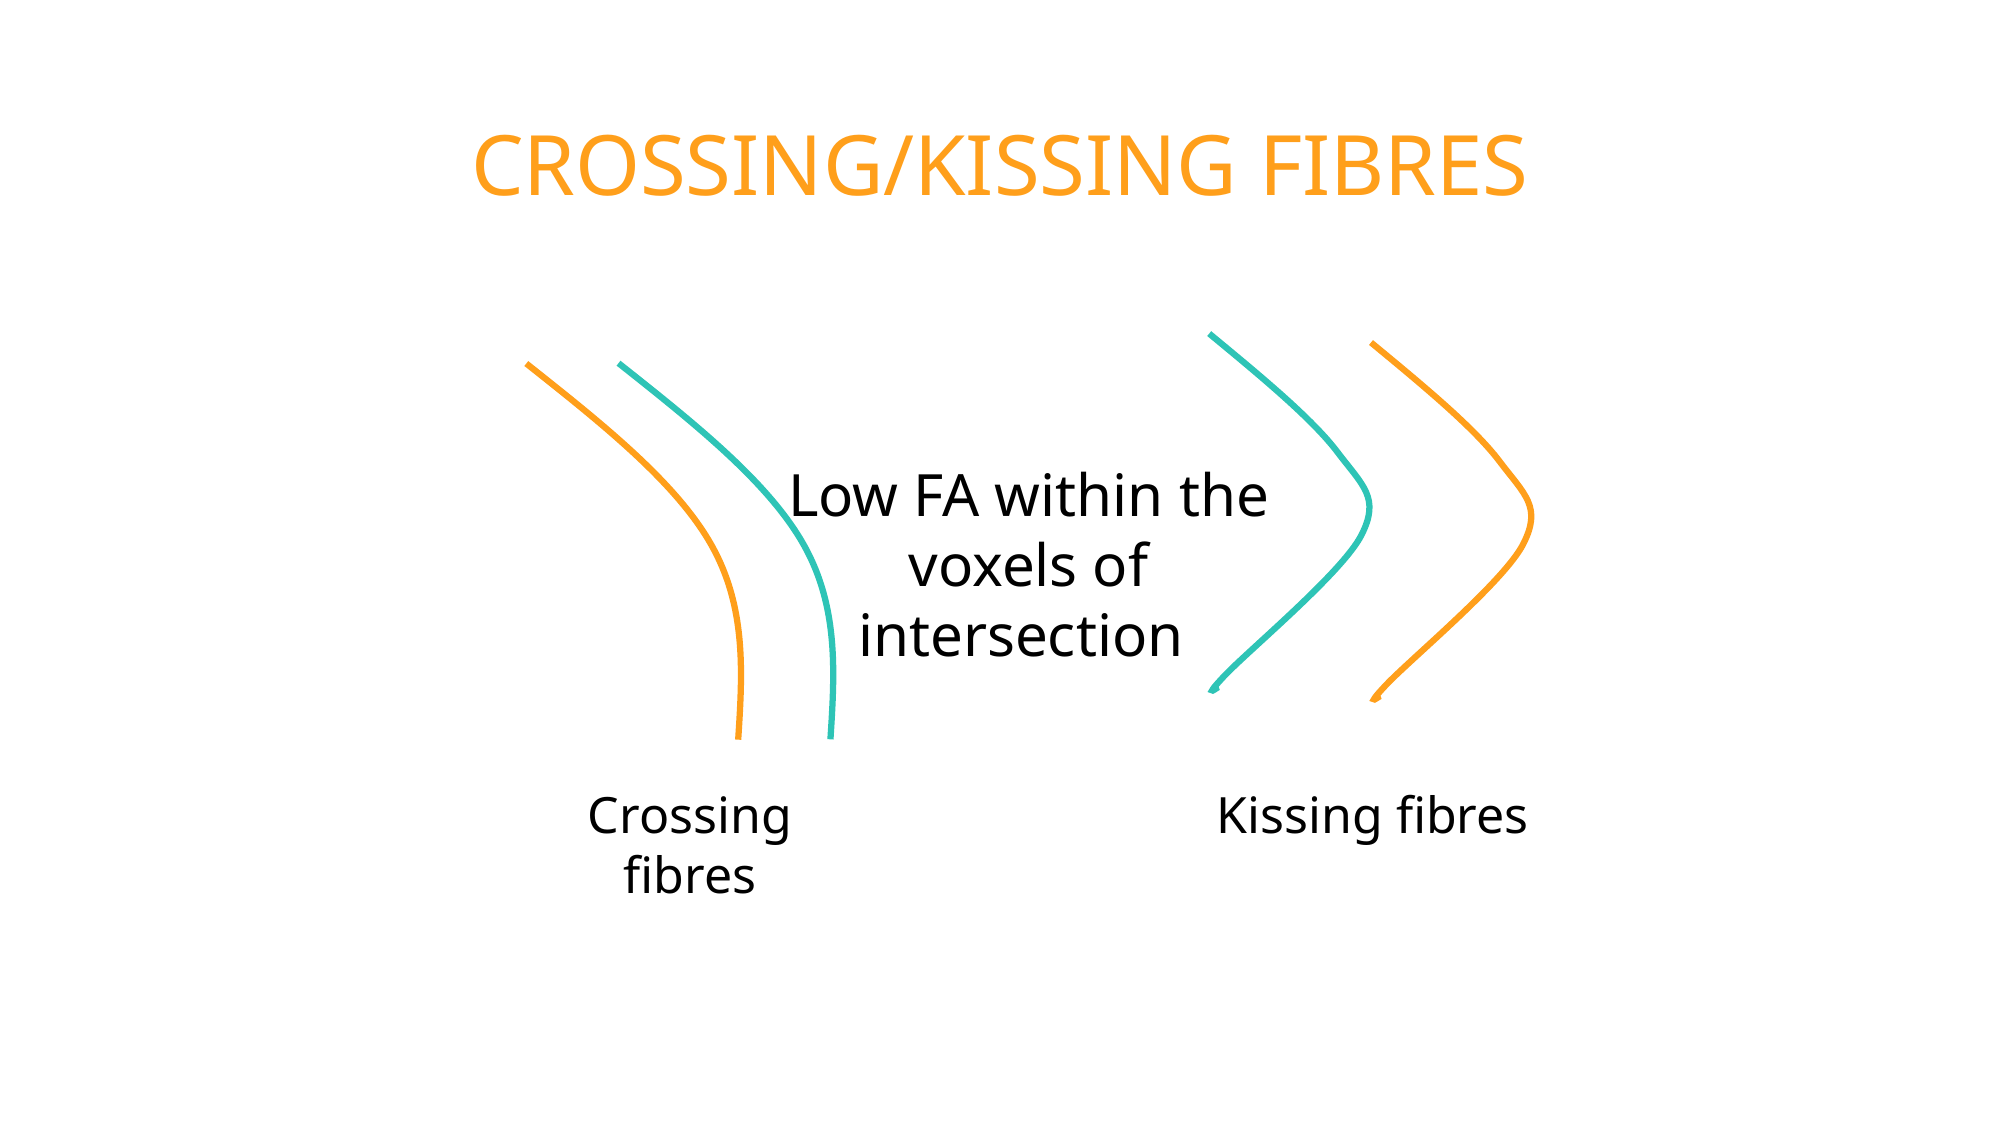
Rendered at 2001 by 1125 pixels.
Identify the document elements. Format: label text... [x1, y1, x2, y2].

text_box [1370, 342, 1532, 701]
text_box Kissing fibres [1190, 776, 1555, 852]
text_box Low FA within the voxels of intersection [1226, 619, 1287, 676]
text_box [1208, 333, 1370, 692]
text_box Low FA within the voxels of intersection [770, 450, 1214, 676]
text_box [525, 363, 742, 740]
text_box Crossing fibres [507, 776, 873, 912]
title CROSSING/KISSING FIBRES [137, 59, 1863, 278]
text_box [618, 362, 770, 633]
text_box [794, 676, 834, 740]
